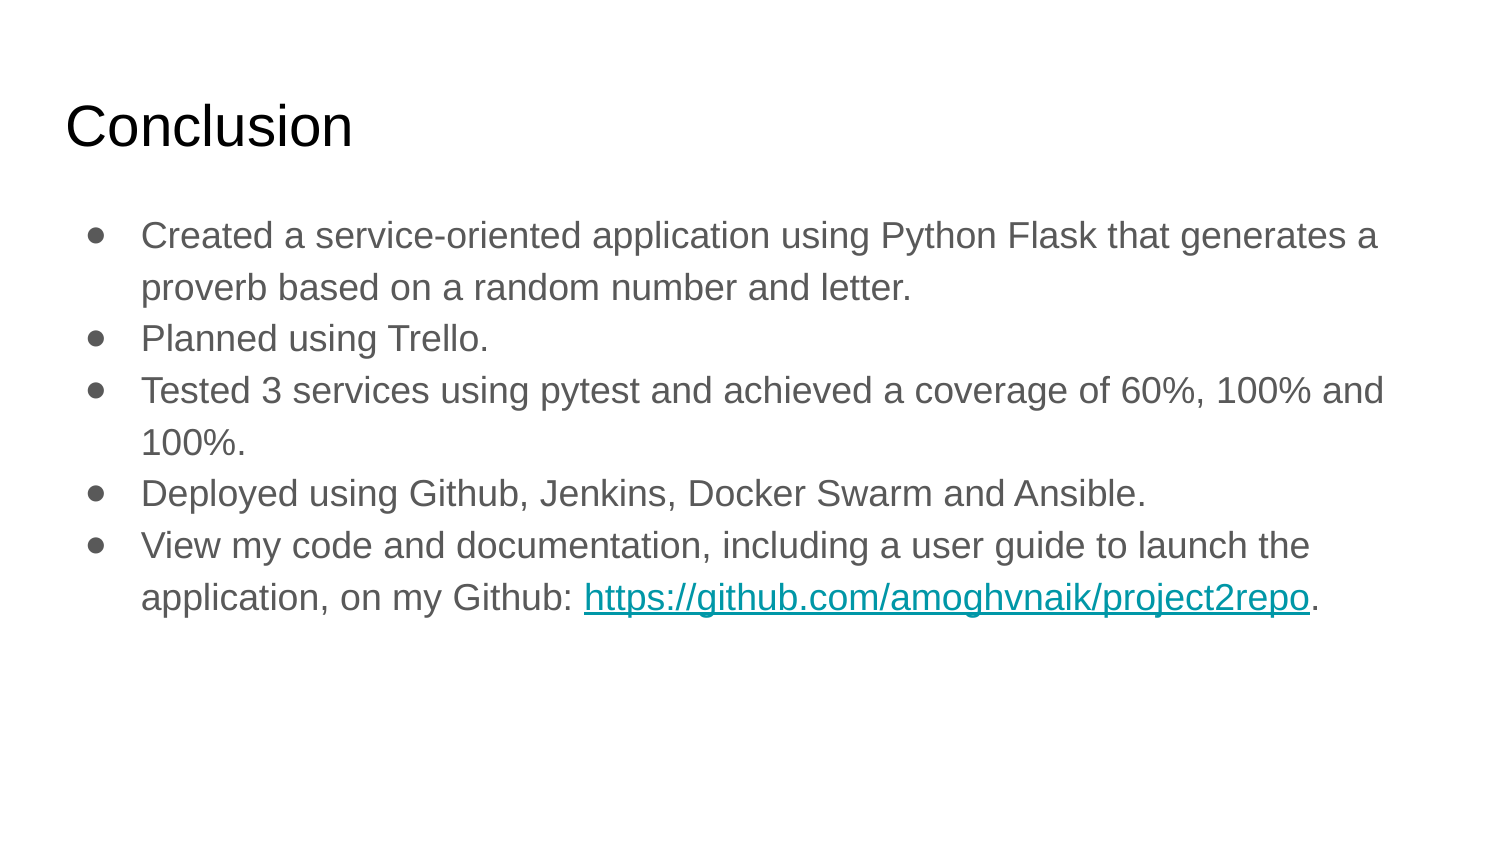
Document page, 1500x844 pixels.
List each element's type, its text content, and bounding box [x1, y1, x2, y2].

text_box Conclusion [51, 72, 1449, 167]
text_box Created a service-oriented application using Python Flask that generates a proverb based on a random number and letter. Planned using Trello. Tested 3 services using pytest and achieved a coverage of 60%, 100% and 100%. Deployed using Github, Jenkins, Docker Swarm and Ansible. View my code and documentation, including a user guide to launch the application, on my Github: https://github.com/amoghvnaik/project2repo. [51, 189, 1449, 750]
